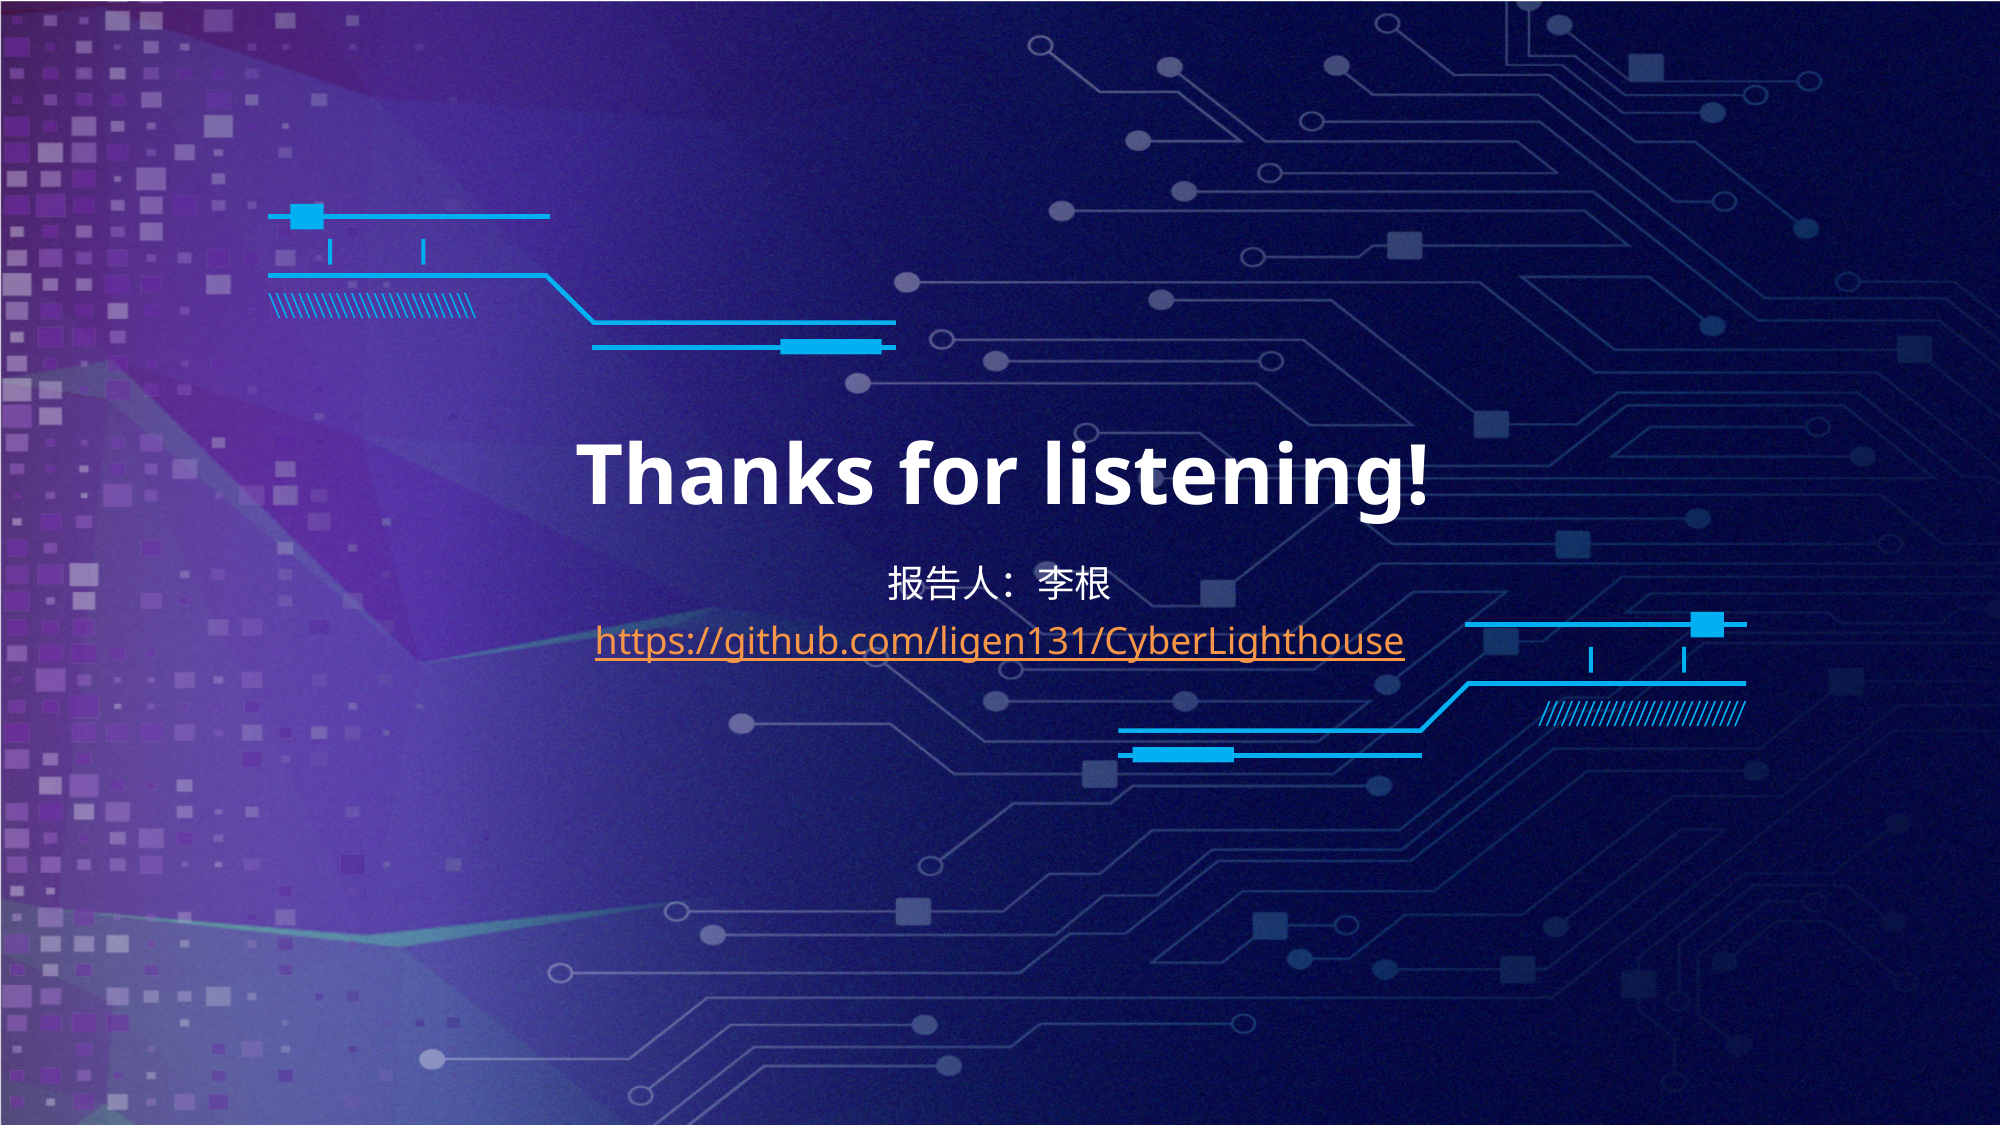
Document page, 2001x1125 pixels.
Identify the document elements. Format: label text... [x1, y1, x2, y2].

picture [3, 2, 1999, 1125]
text_box 报告人：李根 https://github.com/ligen131/CyberLighthouse [256, 552, 1744, 676]
text_box Thanks for listening! [260, 413, 1747, 529]
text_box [1118, 611, 1747, 763]
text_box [267, 203, 897, 355]
